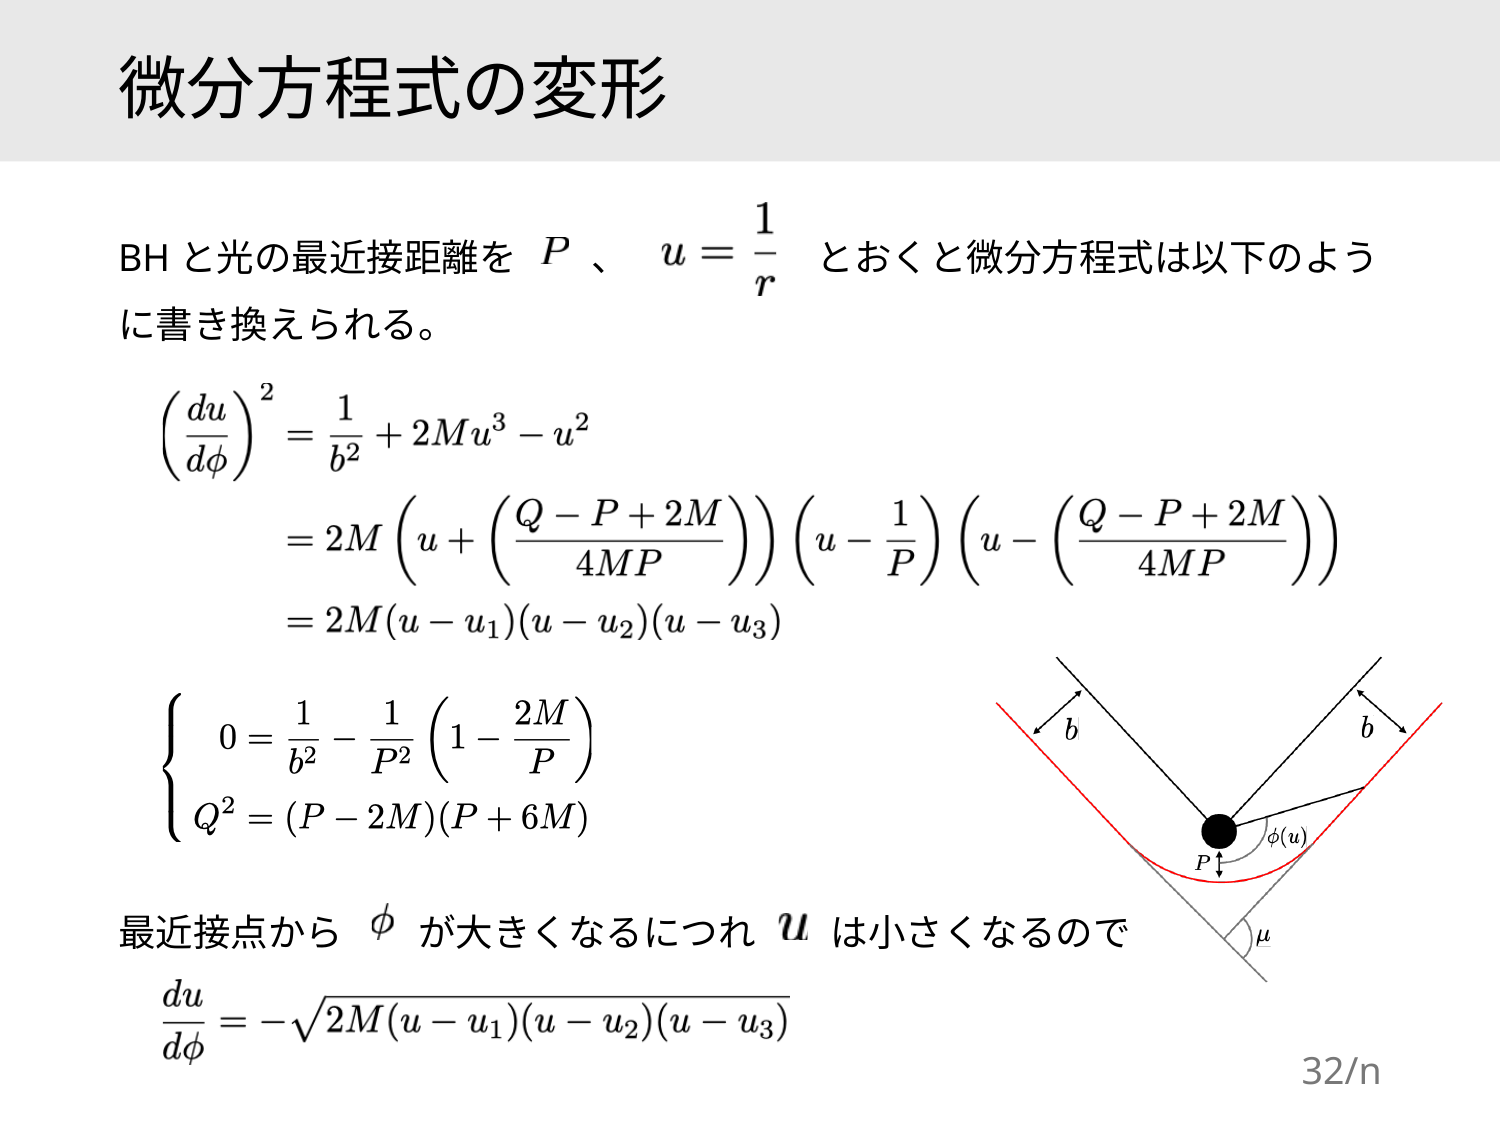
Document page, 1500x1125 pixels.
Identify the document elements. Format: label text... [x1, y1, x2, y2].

picture [540, 236, 570, 264]
picture [162, 692, 593, 842]
title 微分方程式の変形 [103, 11, 1397, 173]
text_box [0, 0, 1500, 163]
picture [778, 913, 808, 940]
picture [162, 978, 791, 1066]
picture [661, 202, 777, 296]
list BHと光の最近接距離を 、 とおくと微分方程式は以下のように書き換えられる。 最近接点から が大きくなるにつれ は小さくなるので [103, 203, 1397, 1065]
picture [371, 902, 395, 940]
picture [162, 382, 1338, 640]
slide_number 32/n [1059, 1042, 1397, 1103]
picture [994, 654, 1443, 983]
